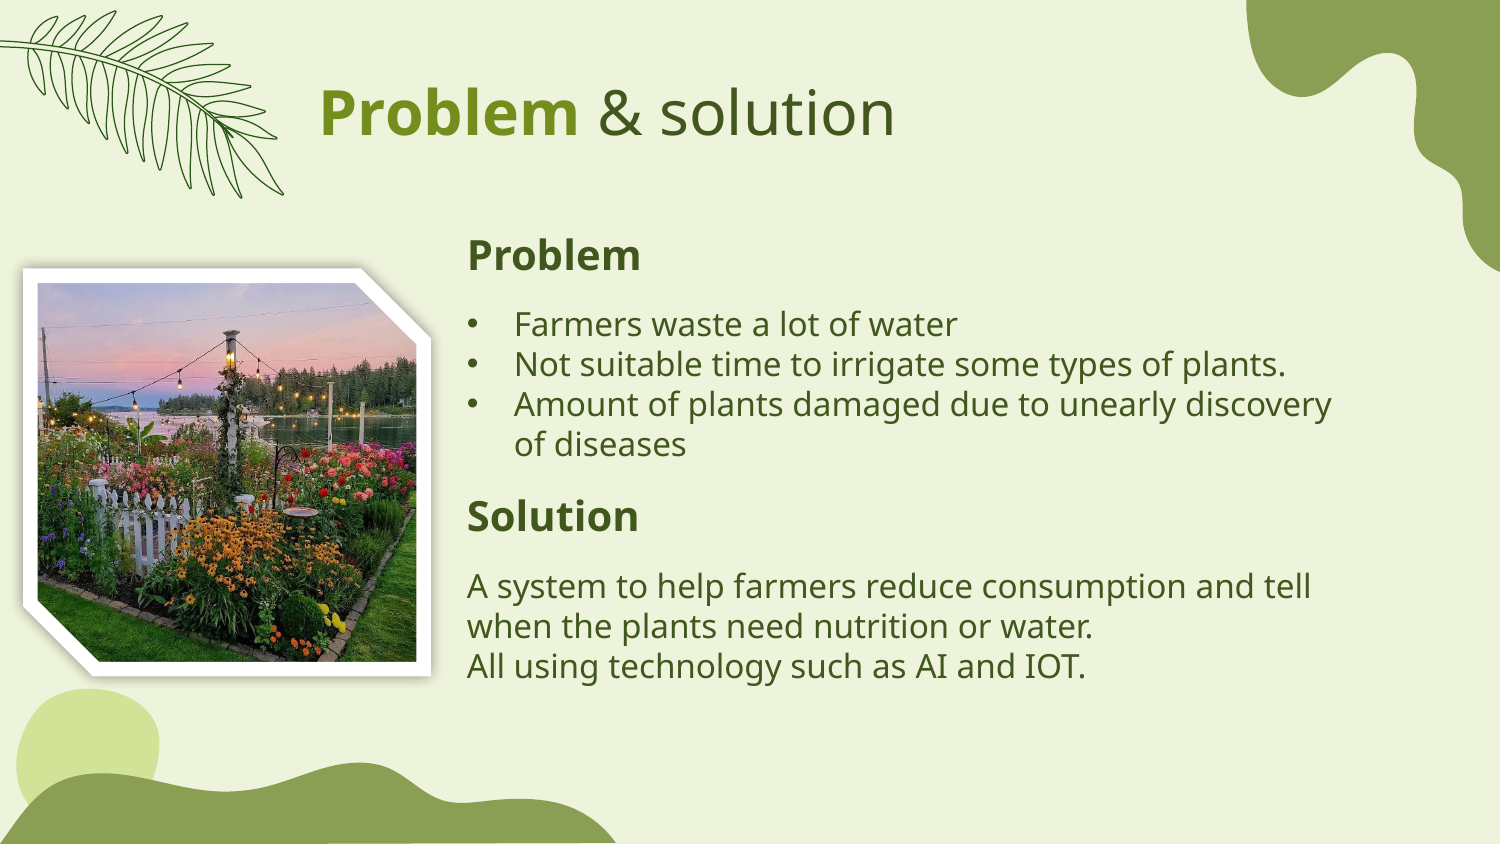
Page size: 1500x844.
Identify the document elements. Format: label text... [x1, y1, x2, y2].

title Problem & solution [0, 57, 1240, 152]
picture [30, 275, 424, 670]
subtitle A system to help farmers reduce consumption and tell when the plants need nutrition or water. All using technology such as AI and IOT. [451, 549, 1382, 719]
subtitle Farmers waste a lot of water Not suitable time to irrigate some types of plants. Amount of plants damaged due to unearly discovery of diseases [451, 288, 1382, 458]
subtitle Problem [451, 211, 1382, 288]
subtitle Solution [451, 472, 1382, 549]
